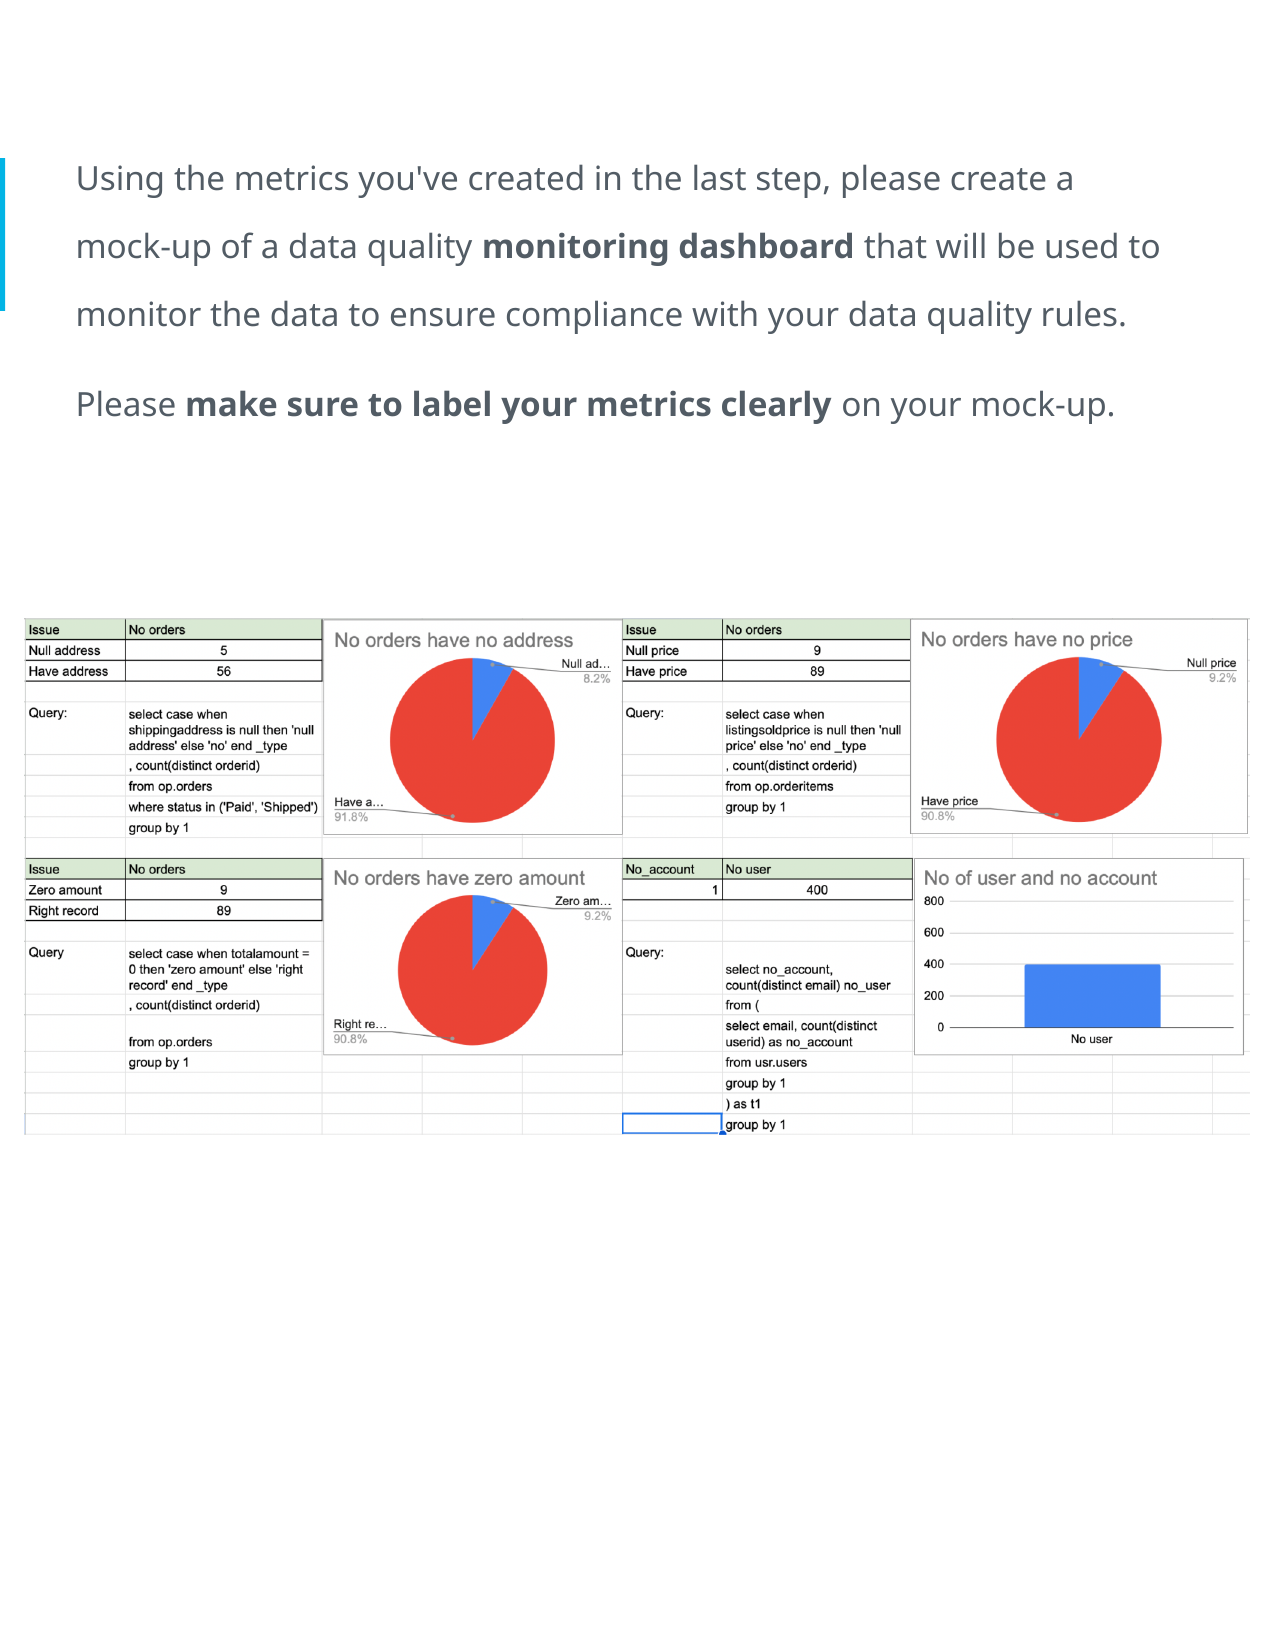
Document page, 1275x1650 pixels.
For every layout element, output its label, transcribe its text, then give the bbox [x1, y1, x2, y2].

picture [24, 618, 1251, 1135]
list Using the metrics you've created in the last step, please create a mock-up of a data quality monitoring dashboard that will be used to monitor the data to ensure compliance with your data quality rules. Please make sure to label your metrics clearly on your mock-up. [60, 114, 1195, 339]
